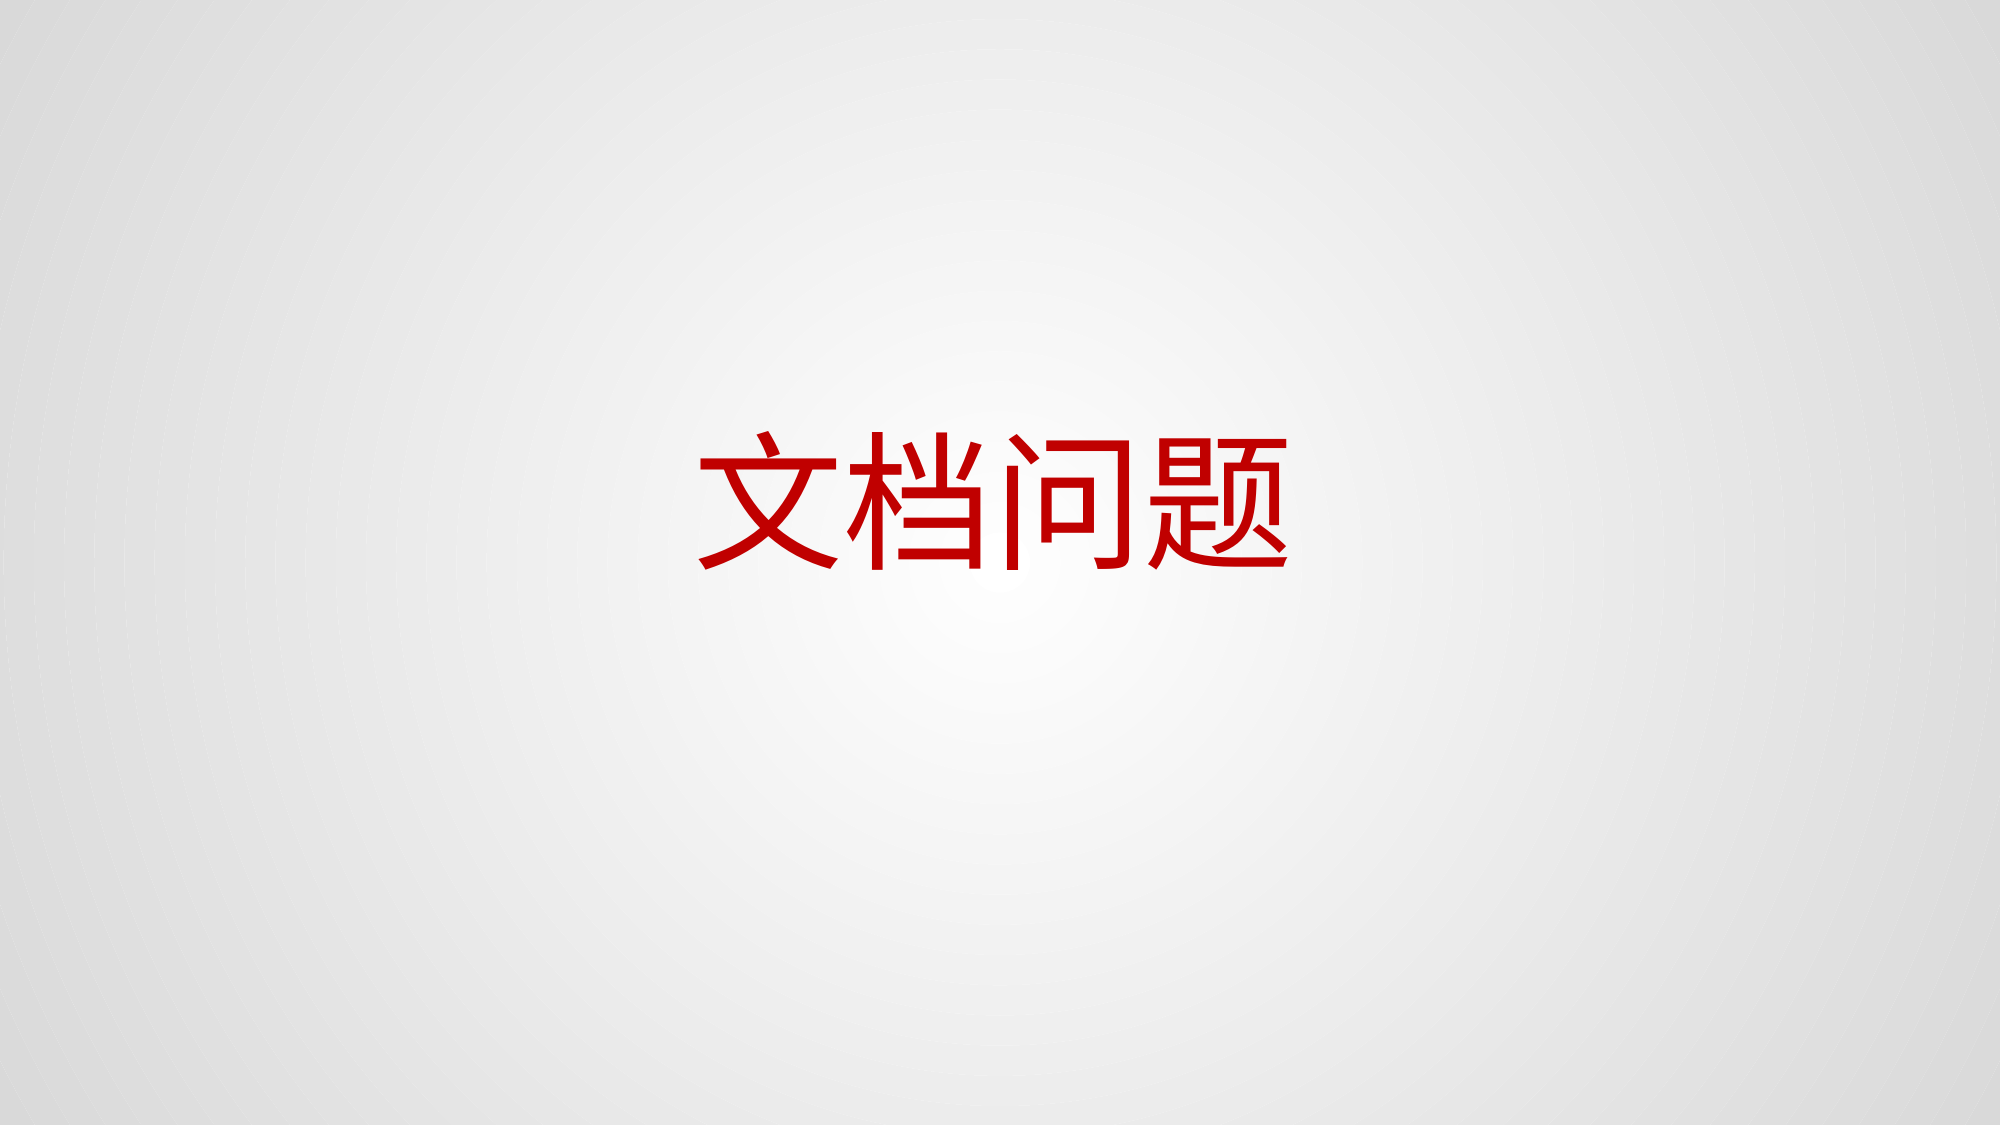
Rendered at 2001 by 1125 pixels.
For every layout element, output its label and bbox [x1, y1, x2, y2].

text_box [509, 136, 1424, 868]
